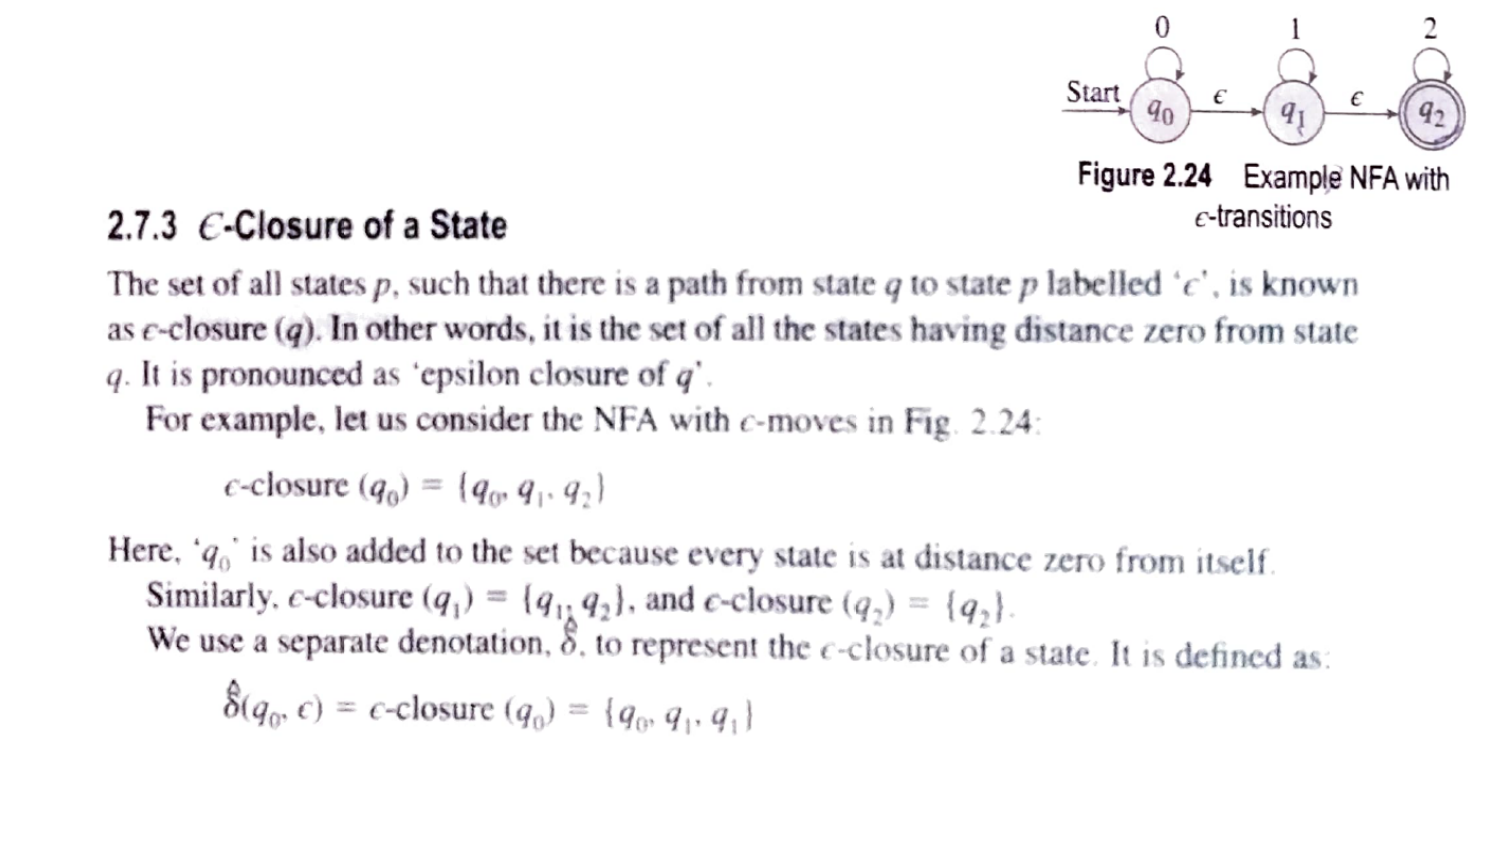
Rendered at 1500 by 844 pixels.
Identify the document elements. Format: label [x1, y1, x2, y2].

picture [67, 0, 1484, 741]
